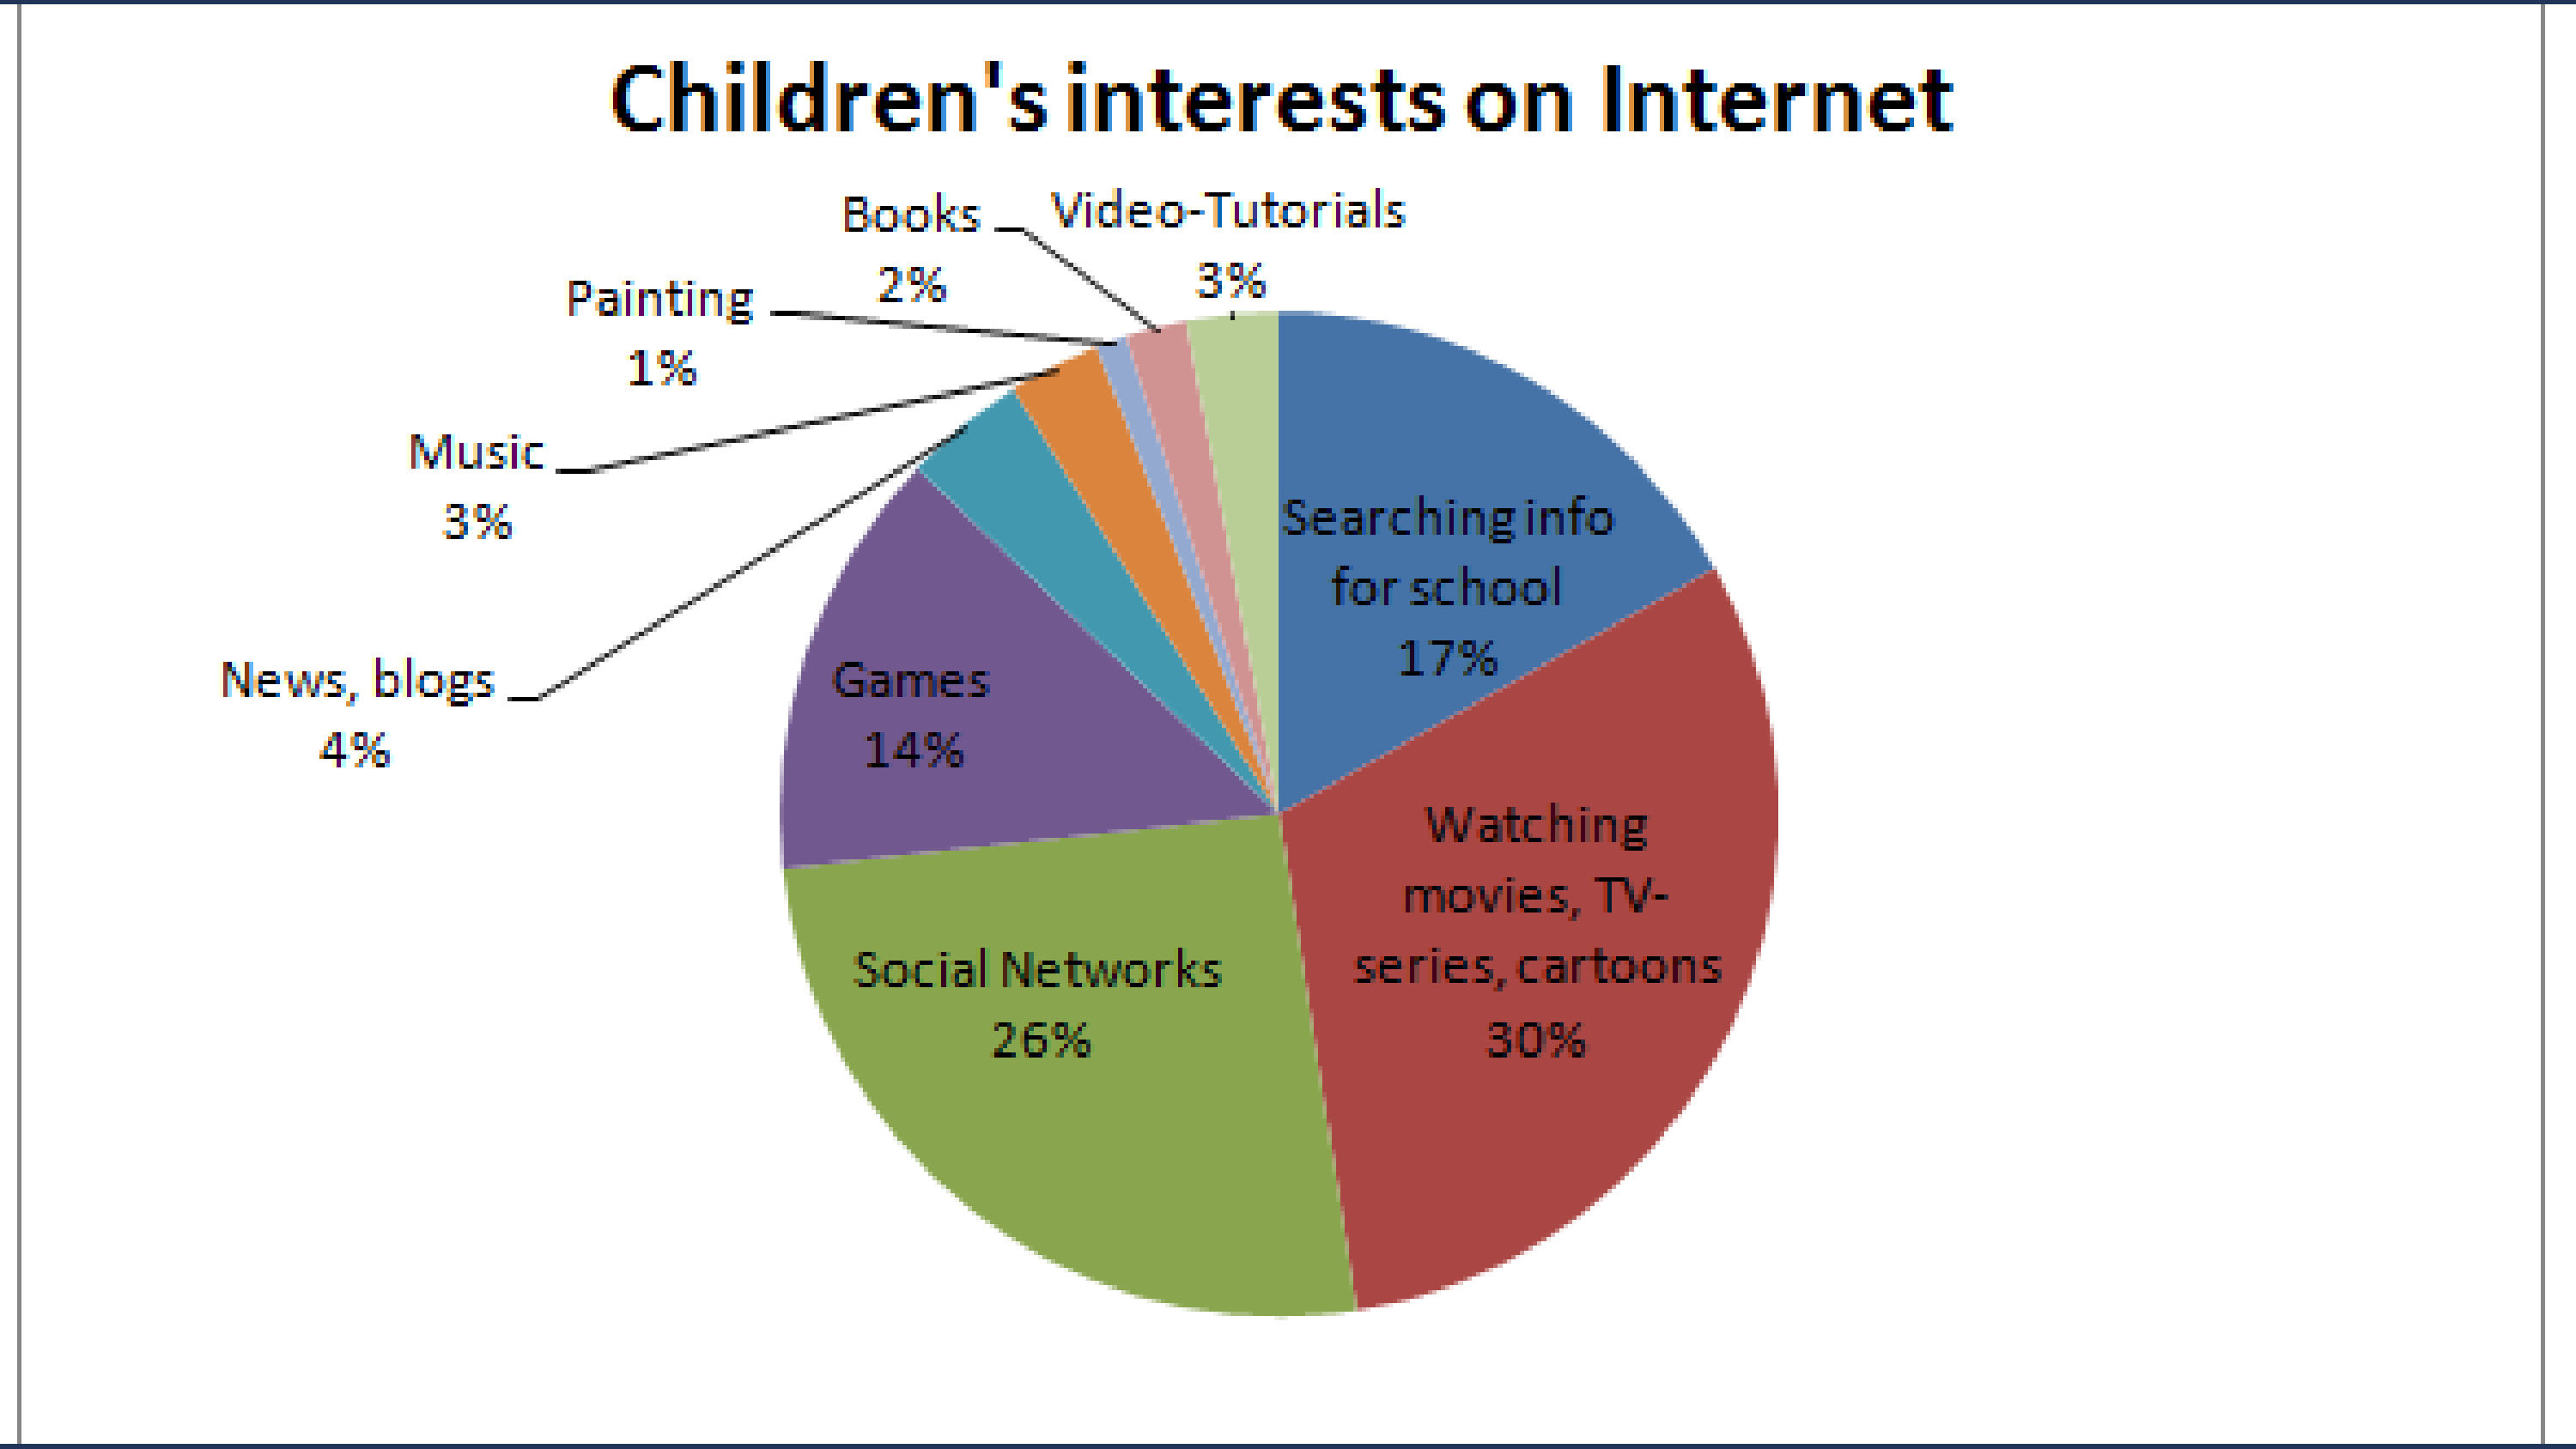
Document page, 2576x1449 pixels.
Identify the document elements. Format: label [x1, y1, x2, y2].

text_box [0, 4, 2576, 1444]
